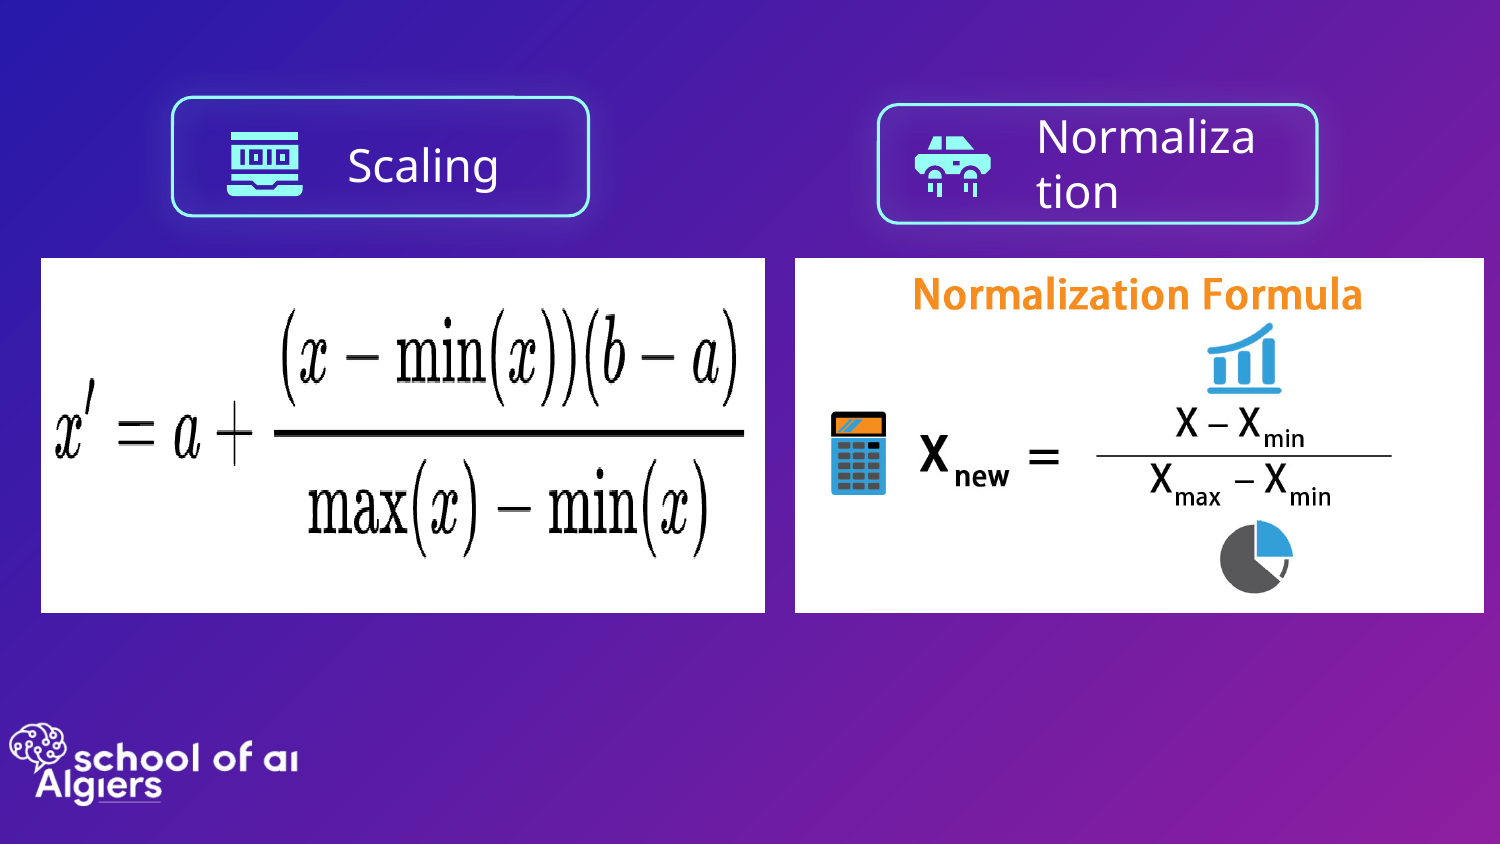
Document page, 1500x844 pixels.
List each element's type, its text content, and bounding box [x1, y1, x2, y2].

title Scaling [332, 122, 537, 205]
text_box [878, 104, 1318, 224]
text_box [172, 97, 589, 216]
picture [794, 258, 1485, 613]
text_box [914, 136, 991, 197]
picture [41, 258, 766, 613]
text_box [226, 131, 303, 197]
picture [0, 686, 312, 844]
title Normalization [1020, 130, 1282, 195]
